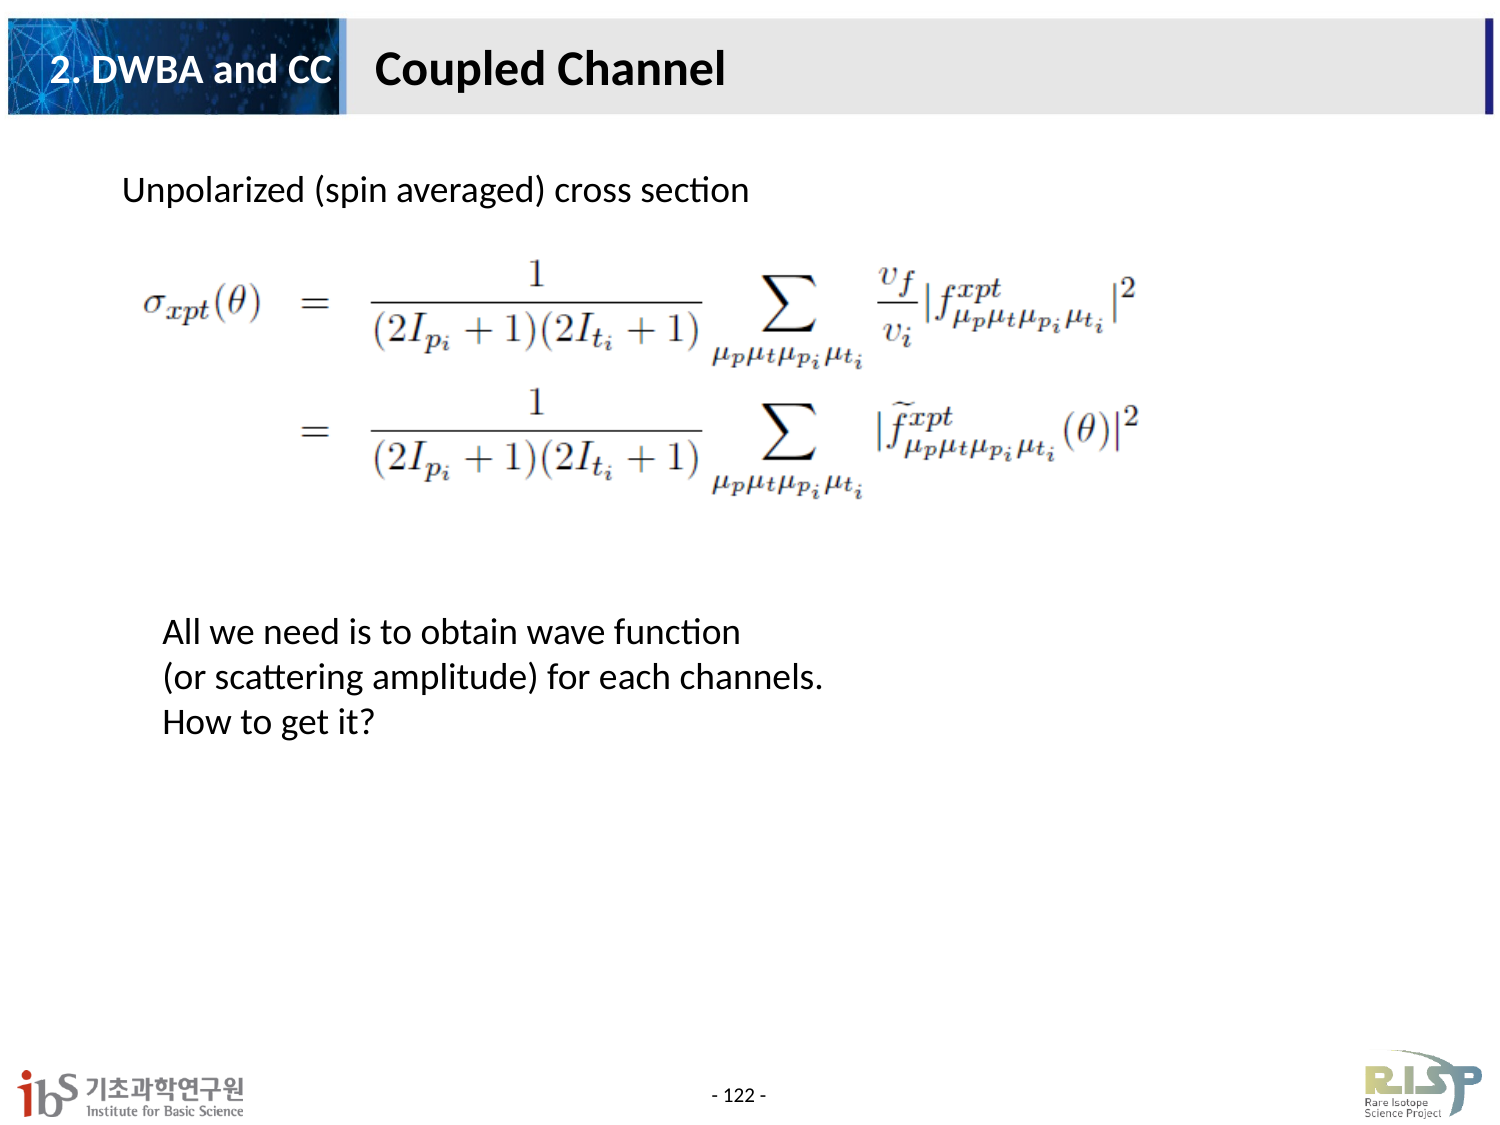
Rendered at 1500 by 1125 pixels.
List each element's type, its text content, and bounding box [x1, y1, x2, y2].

picture [1364, 1049, 1482, 1119]
text_box All we need is to obtain wave function (or scattering amplitude) for each channels. How to get it? [147, 600, 1329, 750]
picture [17, 1070, 243, 1117]
picture [107, 216, 1173, 540]
text_box Unpolarized (spin averaged) cross section [107, 157, 774, 216]
picture [2, 10, 1500, 130]
